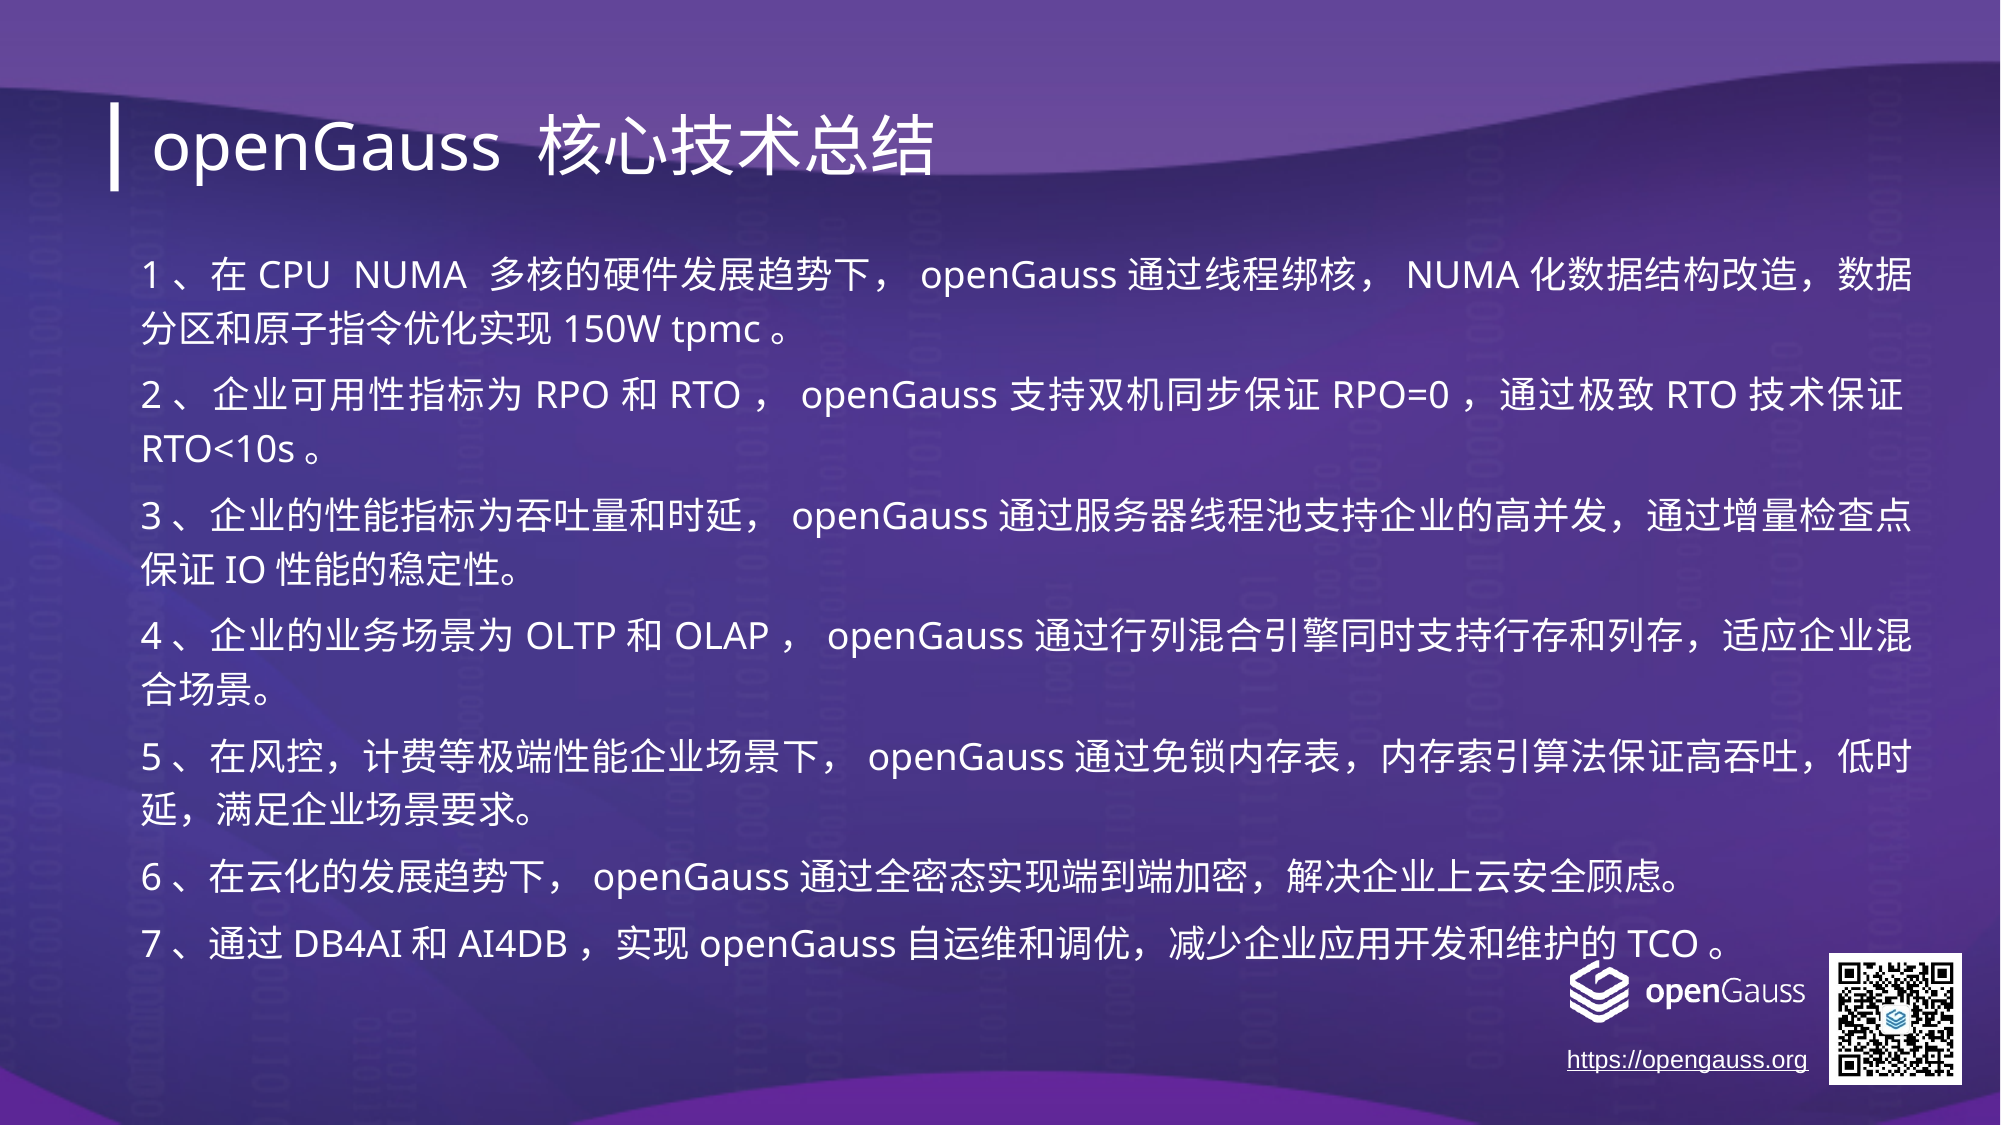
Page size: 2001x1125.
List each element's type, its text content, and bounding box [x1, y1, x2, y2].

picture [0, 0, 2001, 1125]
text_box 1、在CPU NUMA 多核的硬件发展趋势下，openGauss通过线程绑核，NUMA化数据结构改造，数据分区和原子指令优化实现150W tpmc。 2、企业可用性指标为RPO和RTO，openGauss支持双机同步保证RPO=0，通过极致RTO技术保证RTO<10s。 3、企业的性能指标为吞吐量和时延，openGauss通过服务器线程池支持企业的高并发，通过增量检查点保证IO性能的稳定性。 4、企业的业务场景为OLTP和OLAP，openGauss通过行列混合引擎同时支持行存和列存，适应企业混合场景。 5、在风控，计费等极端性能企业场景下，openGauss通过免锁内存表，内存索引算法保证高吞吐，低时延，满足企业场景要求。 6、在云化的发展趋势下，openGauss通过全密态实现端到端加密，解决企业上云安全顾虑。 7、通过DB4AI和AI4DB，实现openGauss自运维和调优，减少企业应用开发和维护的TCO。 [125, 234, 1928, 1039]
list openGauss 核心技术总结 [143, 104, 1543, 193]
